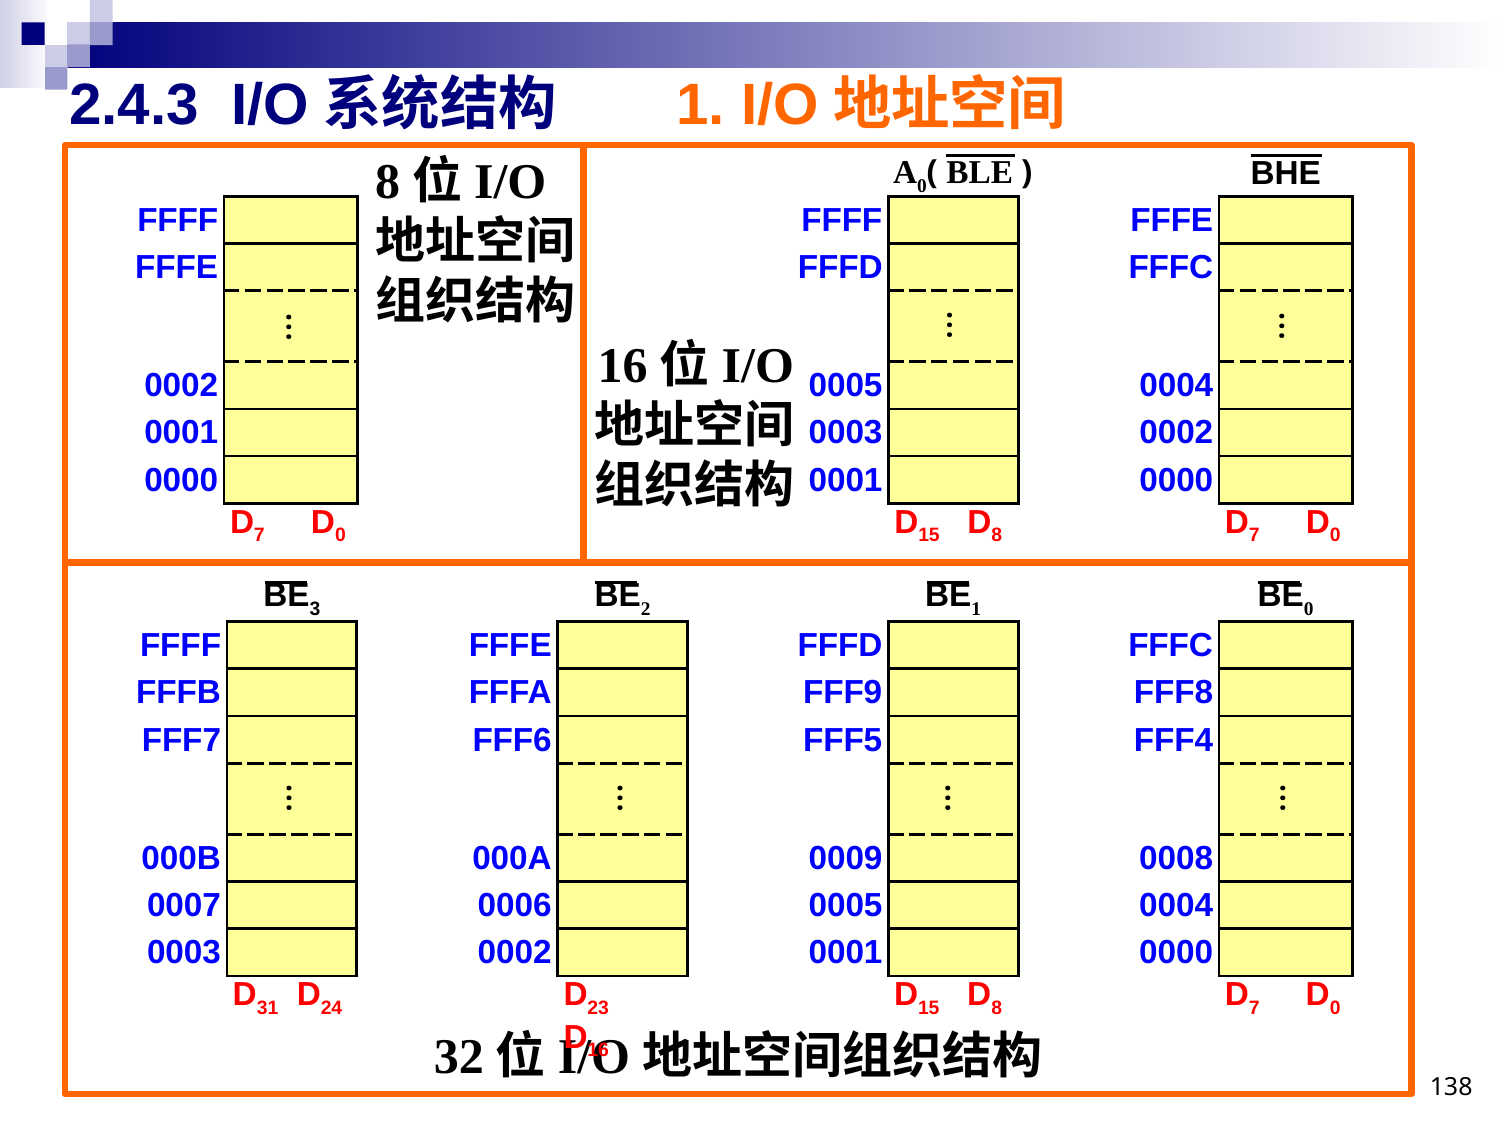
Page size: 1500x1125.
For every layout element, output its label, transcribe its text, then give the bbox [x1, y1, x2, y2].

title 2.4.3 I/O系统结构 1. I/O地址空间 [53, 57, 1480, 146]
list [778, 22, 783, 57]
slide_number 138 [1137, 1037, 1488, 1113]
text_box [1346, 144, 1412, 562]
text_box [105, 196, 358, 551]
text_box [64, 567, 1412, 1094]
text_box [64, 144, 583, 562]
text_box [687, 143, 1353, 551]
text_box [37, 574, 1353, 1024]
text_box [689, 22, 693, 57]
text_box [584, 144, 691, 562]
